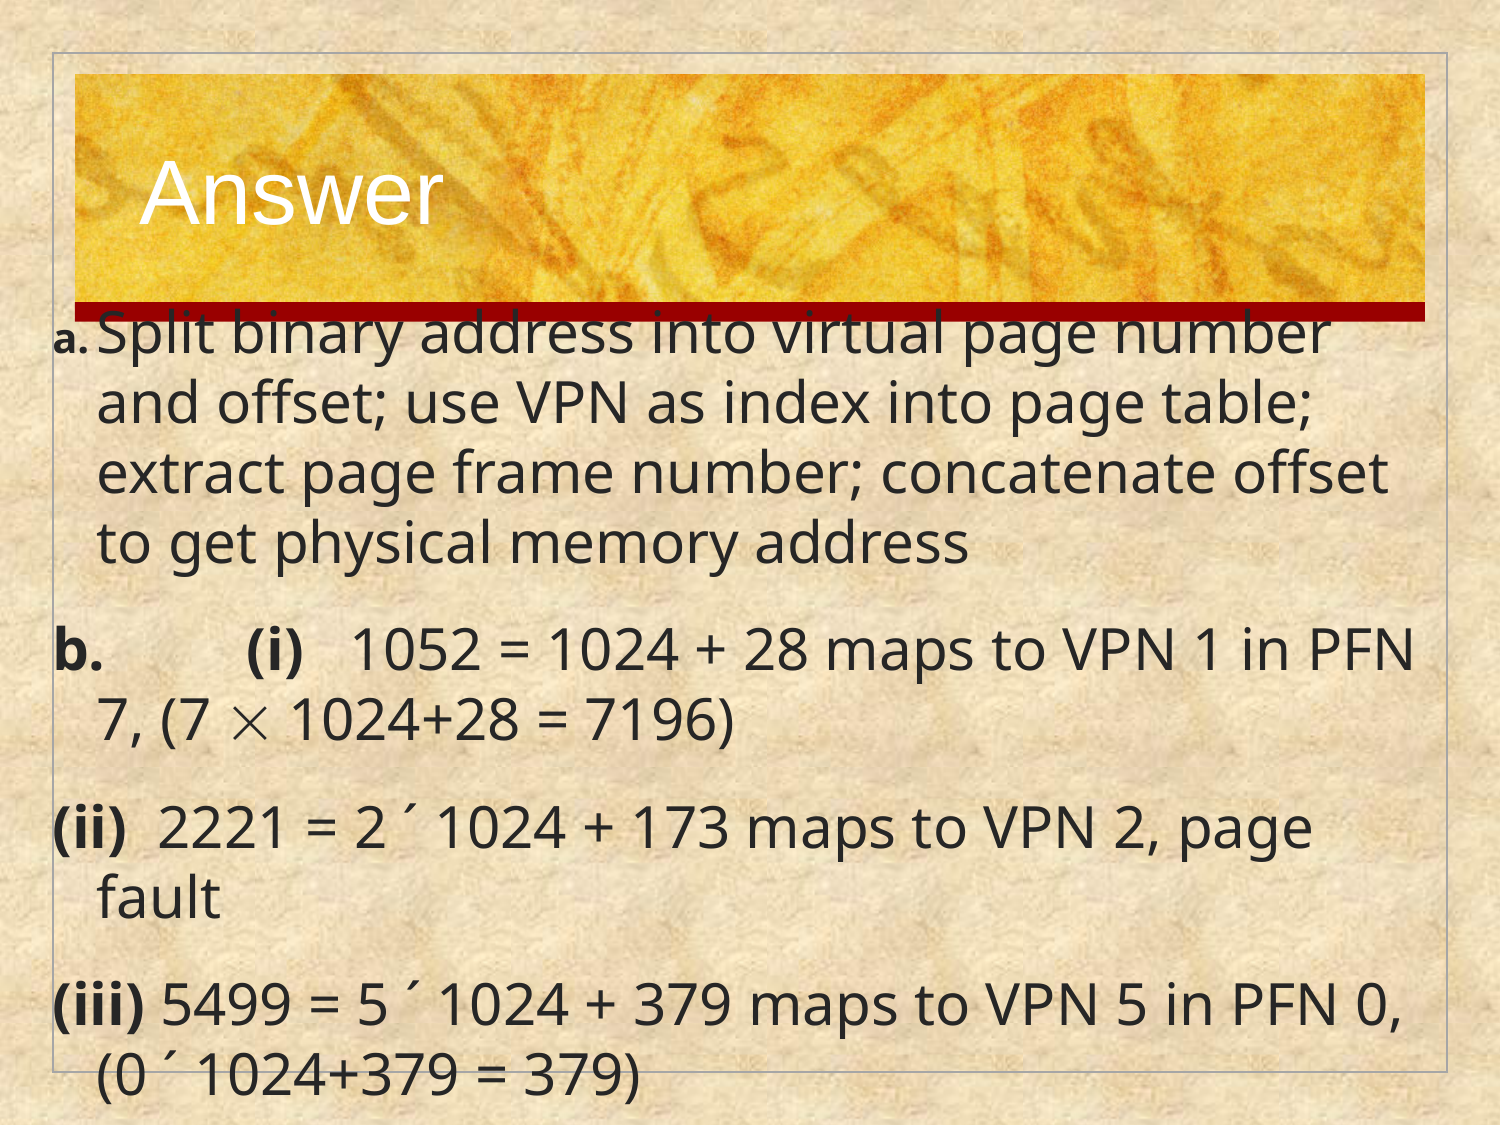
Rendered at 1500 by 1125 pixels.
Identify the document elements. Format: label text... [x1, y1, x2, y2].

text_box a. Split binary address into virtual page number and offset; use VPN as index into page table; extract page frame number; concatenate offset to get physical memory address b. (i) 1052 = 1024 + 28 maps to VPN 1 in PFN 7, (7  1024+28 = 7196) (ii) 2221 = 2 ´ 1024 + 173 maps to VPN 2, page fault (iii) 5499 = 5 ´ 1024 + 379 maps to VPN 5 in PFN 0, (0 ´ 1024+379 = 379) [37, 287, 1450, 1125]
text_box Answer [124, 124, 486, 251]
picture [0, 0, 1500, 1125]
picture [54, 54, 1446, 287]
